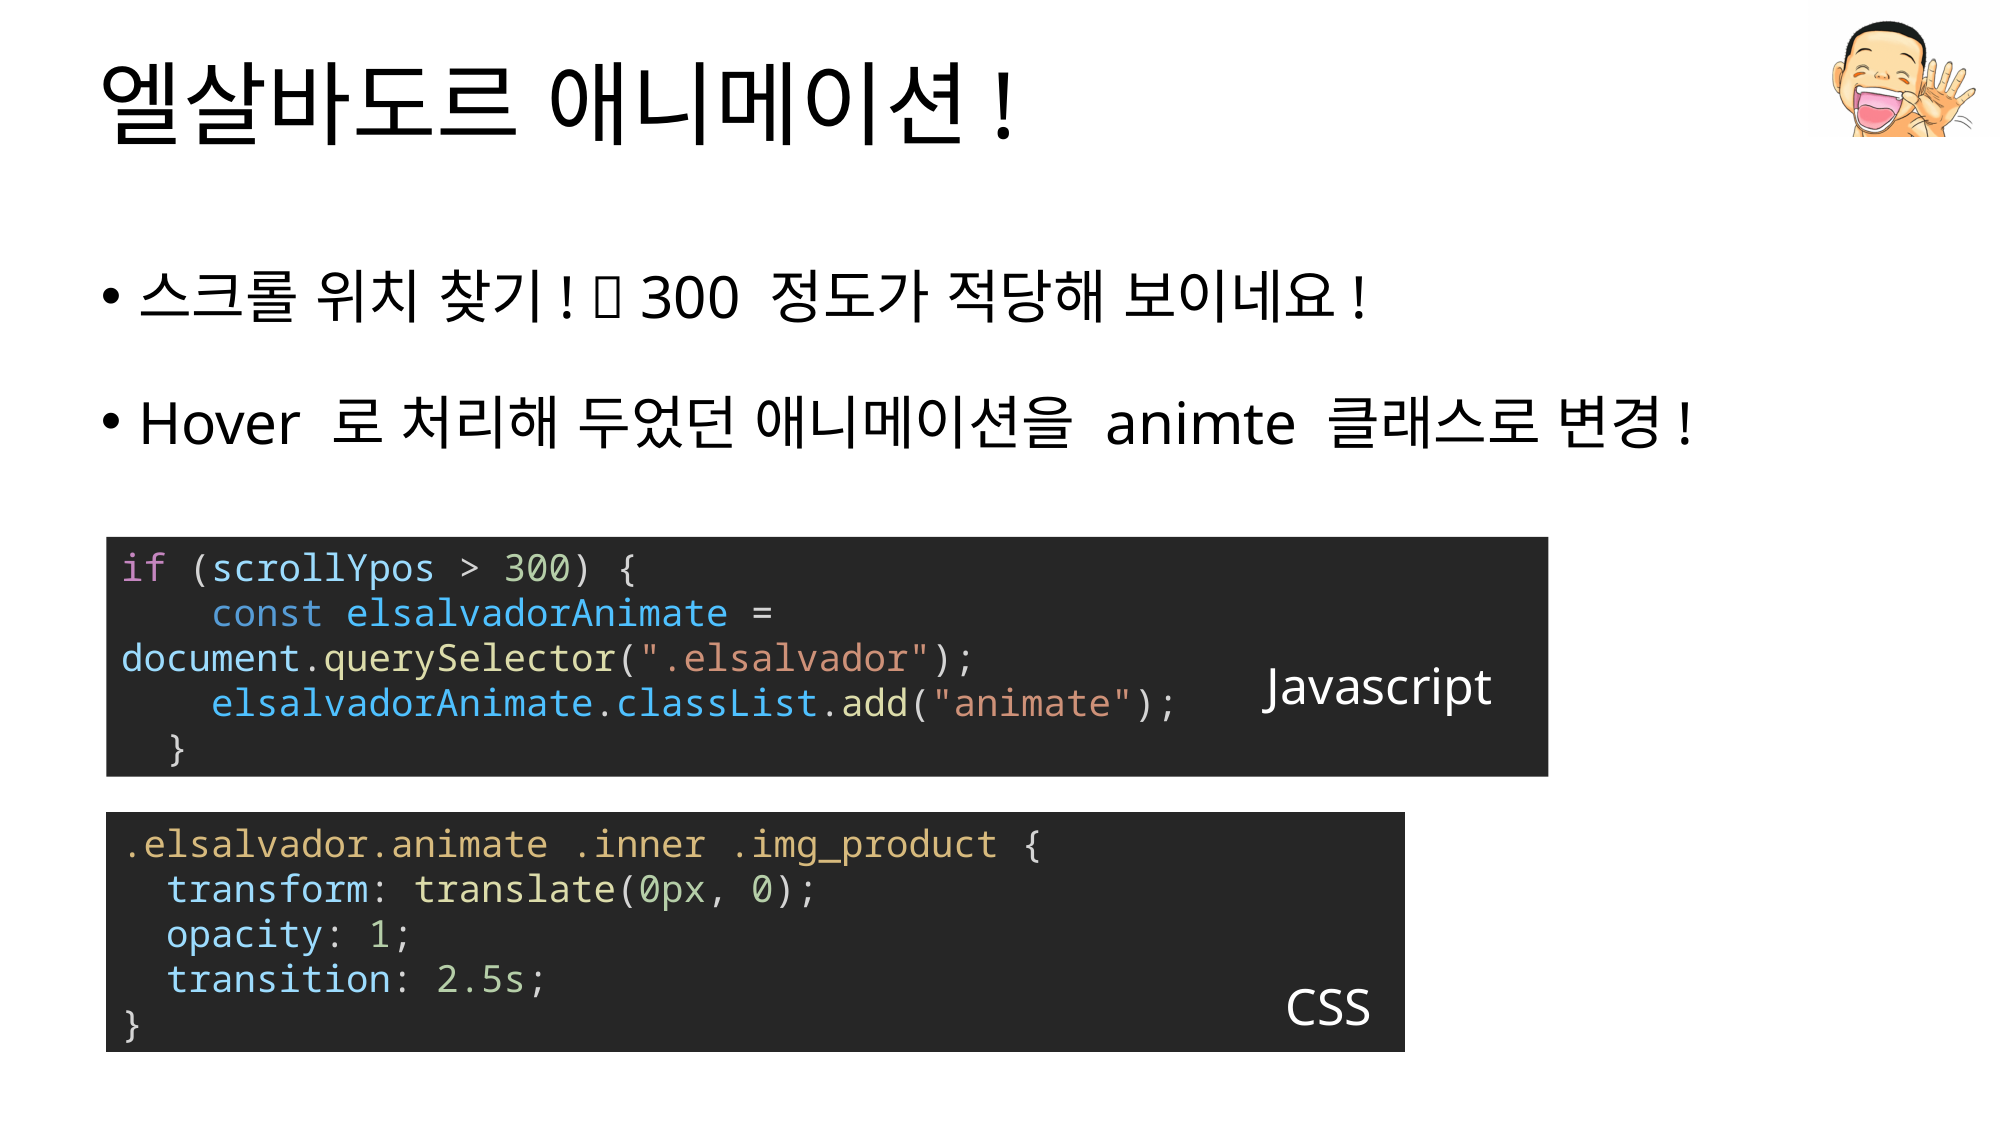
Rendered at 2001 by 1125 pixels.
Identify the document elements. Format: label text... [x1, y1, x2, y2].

text_box Javascript [1252, 647, 1508, 722]
text_box .elsalvador.animate .inner .img_product { transform: translate(0px, 0); opacity: 1; transition: 2.5s; } [106, 812, 1405, 1052]
text_box CSS [1271, 968, 1388, 1043]
title 엘살바도르 애니메이션! [83, 0, 1931, 218]
picture [1931, 0, 2000, 137]
text_box if (scrollYpos > 300) { const elsalvadorAnimate = document.querySelector(".elsalvador"); elsalvadorAnimate.classList.add("animate"); } [106, 536, 1549, 777]
text_box 스크롤 위치 찾기!  300 정도가 적당해 보이네요! Hover 로 처리해 두었던 애니메이션을 animte 클래스로 변경! [85, 217, 1863, 1077]
